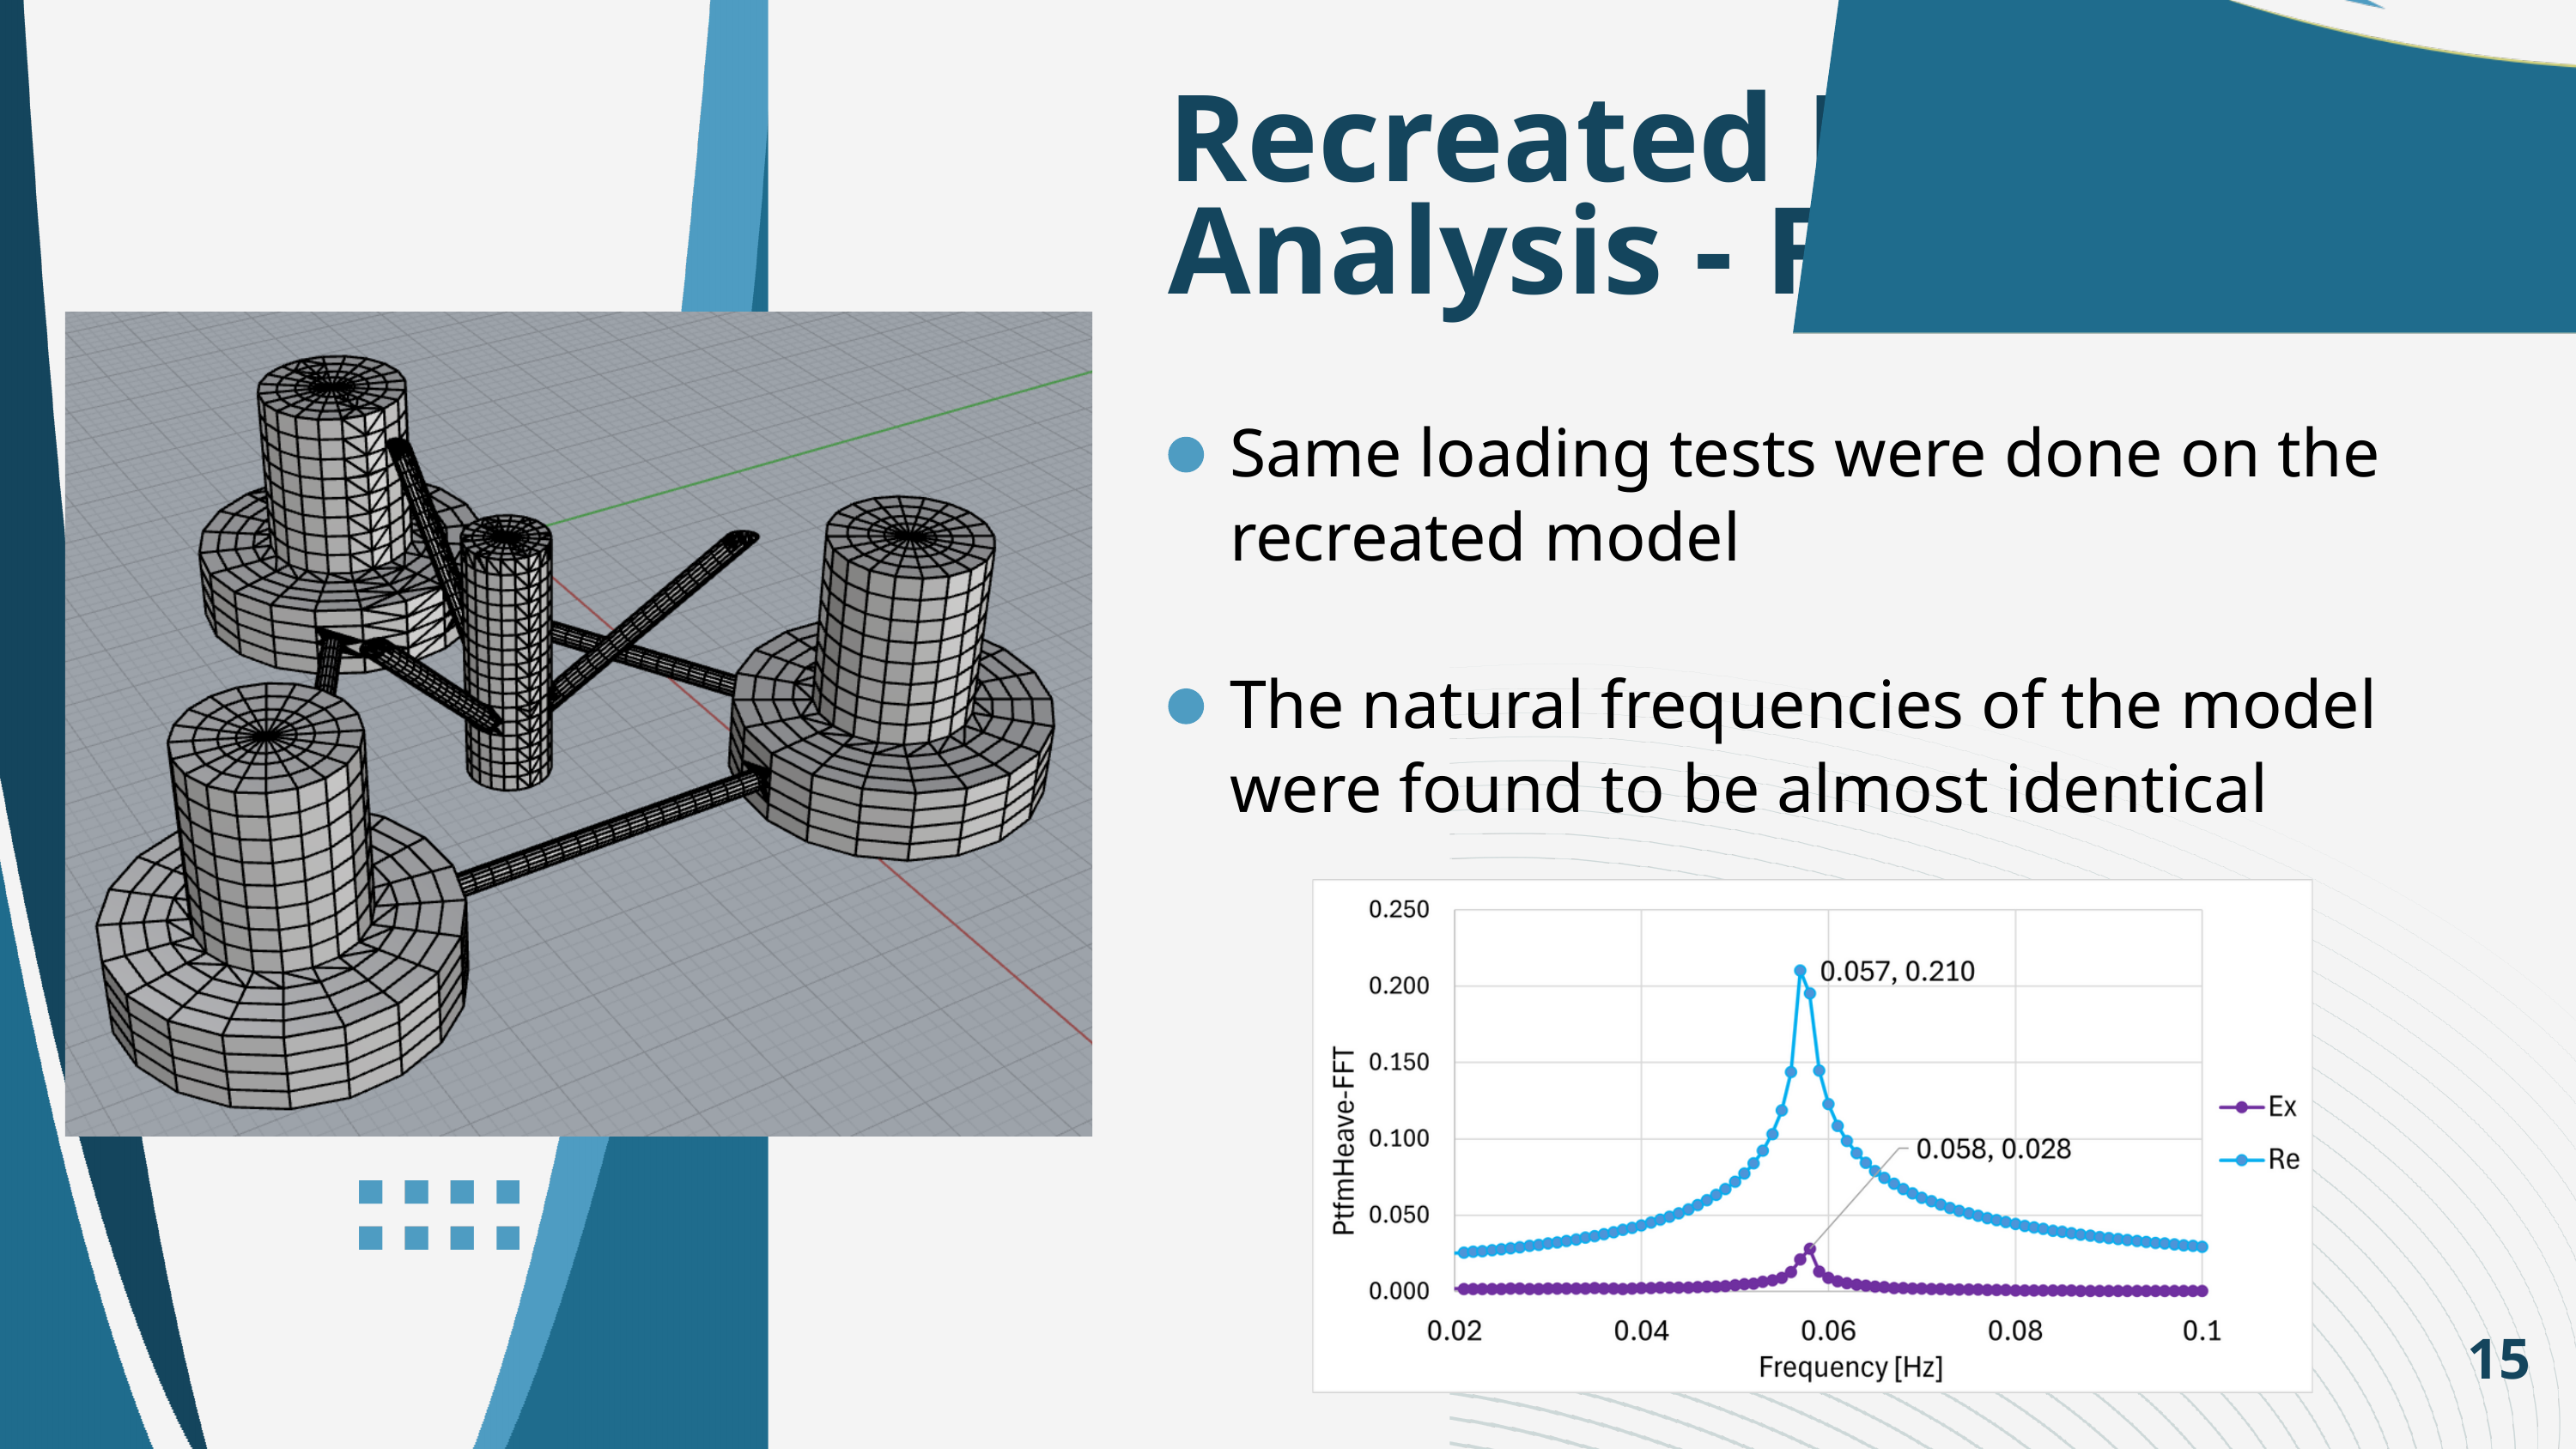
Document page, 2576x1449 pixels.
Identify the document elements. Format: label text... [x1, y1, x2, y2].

text_box [1312, 911, 2313, 1393]
text_box [1783, 0, 2576, 507]
text_box [1449, 664, 2576, 1449]
text_box Recreated Model Analysis - Free Decay [1168, 92, 1826, 318]
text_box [1168, 436, 1205, 473]
text_box [0, 0, 769, 1449]
text_box Same loading tests were done on the recreated model The natural frequencies of the model were found to be almost identical [1230, 405, 2454, 911]
text_box [64, 312, 1093, 1137]
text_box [1168, 688, 1205, 724]
text_box 15 [2467, 1312, 2531, 1390]
